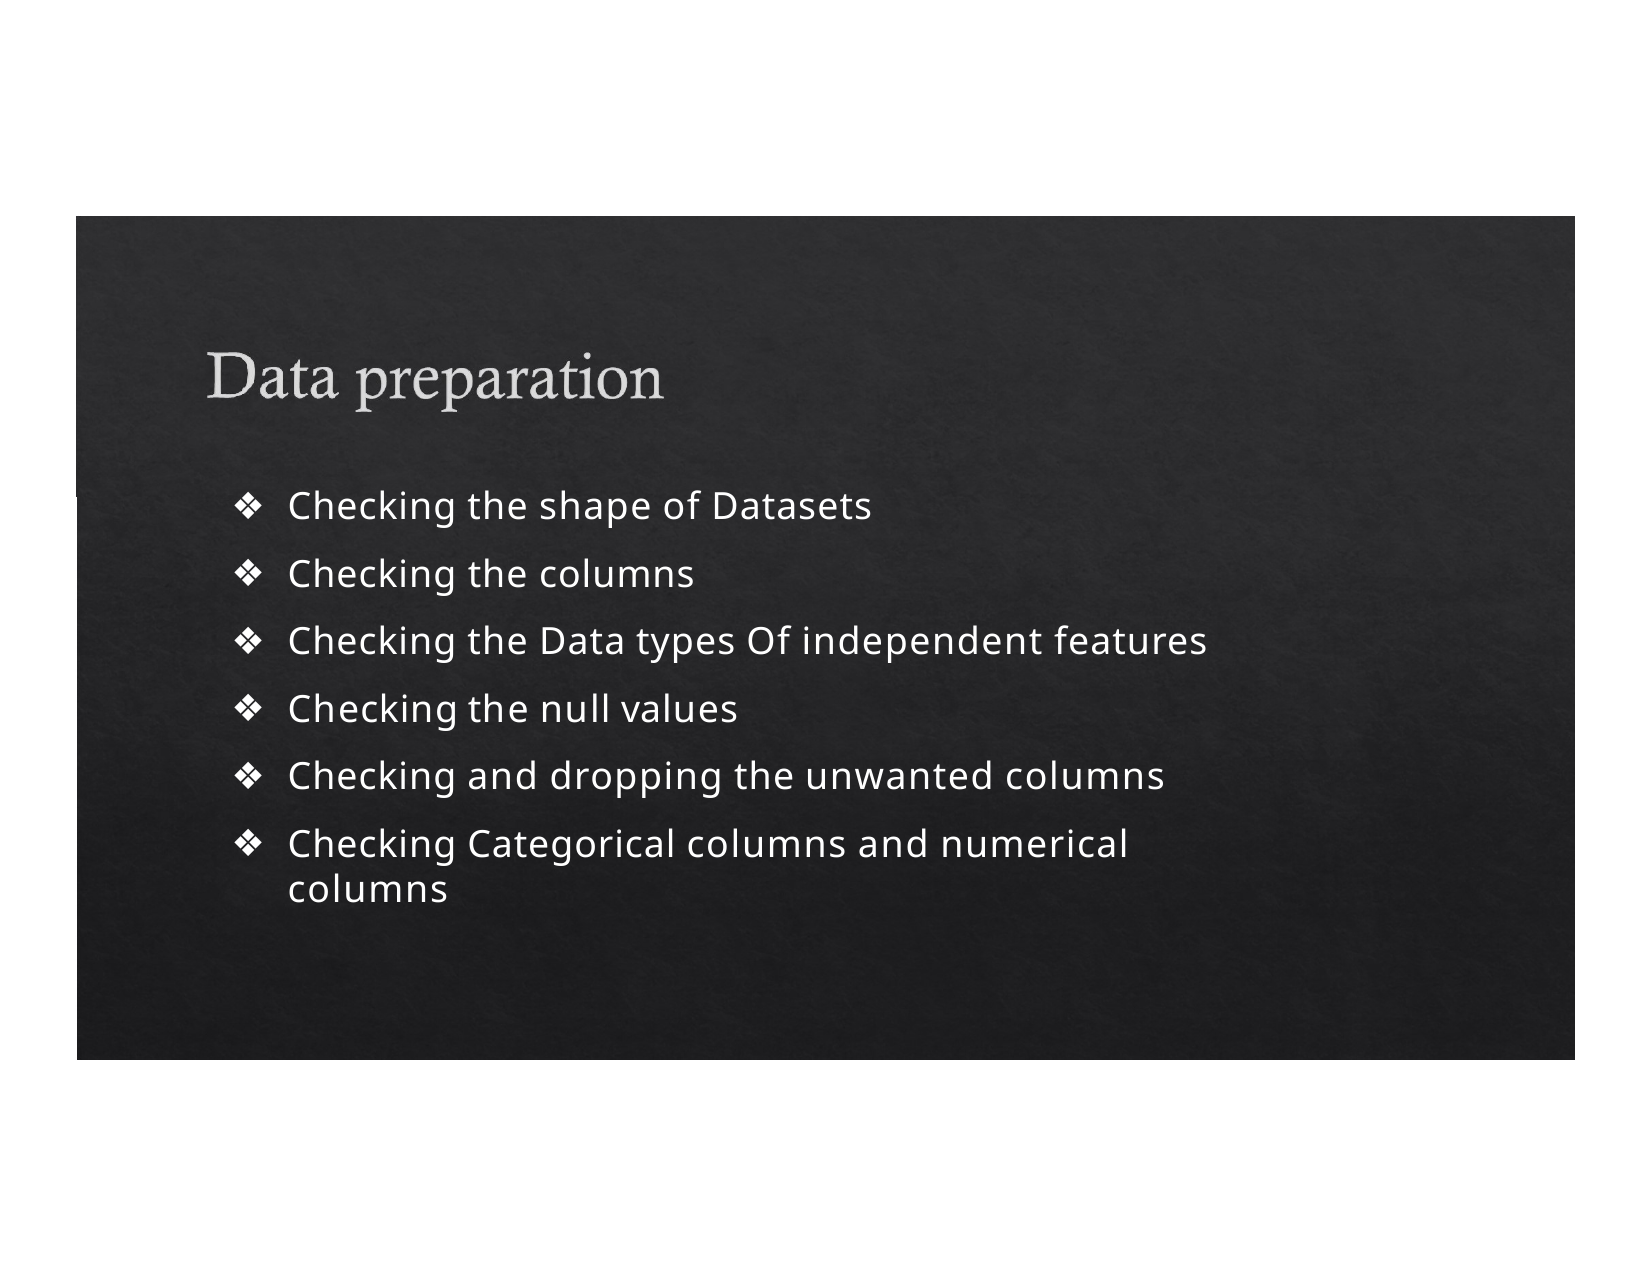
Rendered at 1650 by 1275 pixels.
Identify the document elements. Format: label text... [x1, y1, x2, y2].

picture [75, 215, 1575, 1060]
text_box Checking the shape of Datasets Checking the columns Checking the Data types Of independent features Checking the null values Checking and dropping the unwanted columns Checking Categorical columns and numerical columns [229, 457, 1231, 910]
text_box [206, 352, 339, 401]
